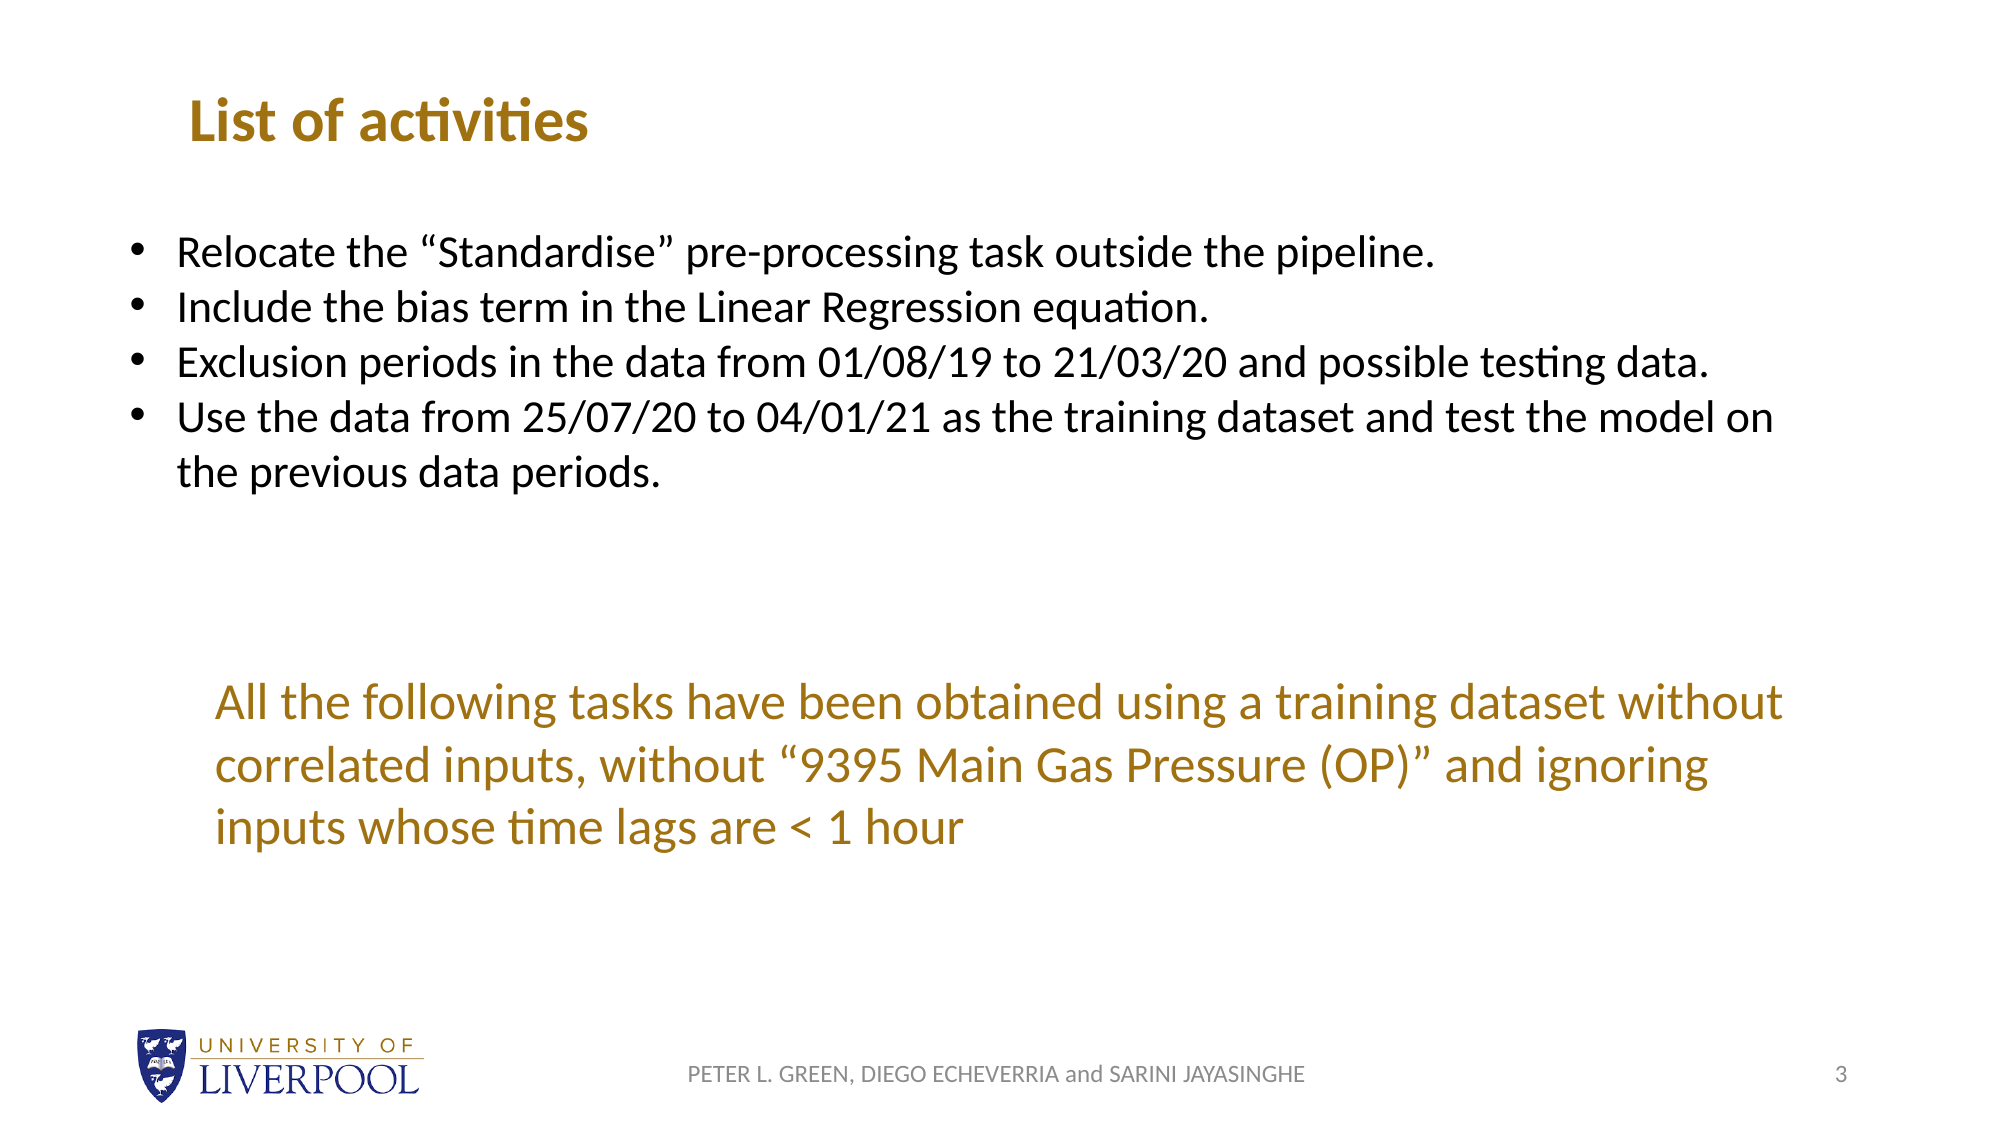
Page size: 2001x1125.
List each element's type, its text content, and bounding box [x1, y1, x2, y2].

footer PETER L. GREEN, DIEGO ECHEVERRIA and SARINI JAYASINGHE [662, 1042, 1338, 1103]
text_box All the following tasks have been obtained using a training dataset without correlated inputs, without “9395 Main Gas Pressure (OP)” and ignoring inputs whose time lags are < 1 hour [200, 660, 1857, 863]
slide_number 3 [1412, 1042, 1863, 1103]
text_box Relocate the “Standardise” pre-processing task outside the pipeline. Include the bias term in the Linear Regression equation. Exclusion periods in the data from 01/08/19 to 21/03/20 and possible testing data. Use the data from 25/07/20 to 04/01/21 as the training dataset and test the model on the previous data periods. [114, 214, 1857, 504]
picture [137, 1029, 424, 1103]
text_box List of activities [174, 71, 1167, 162]
